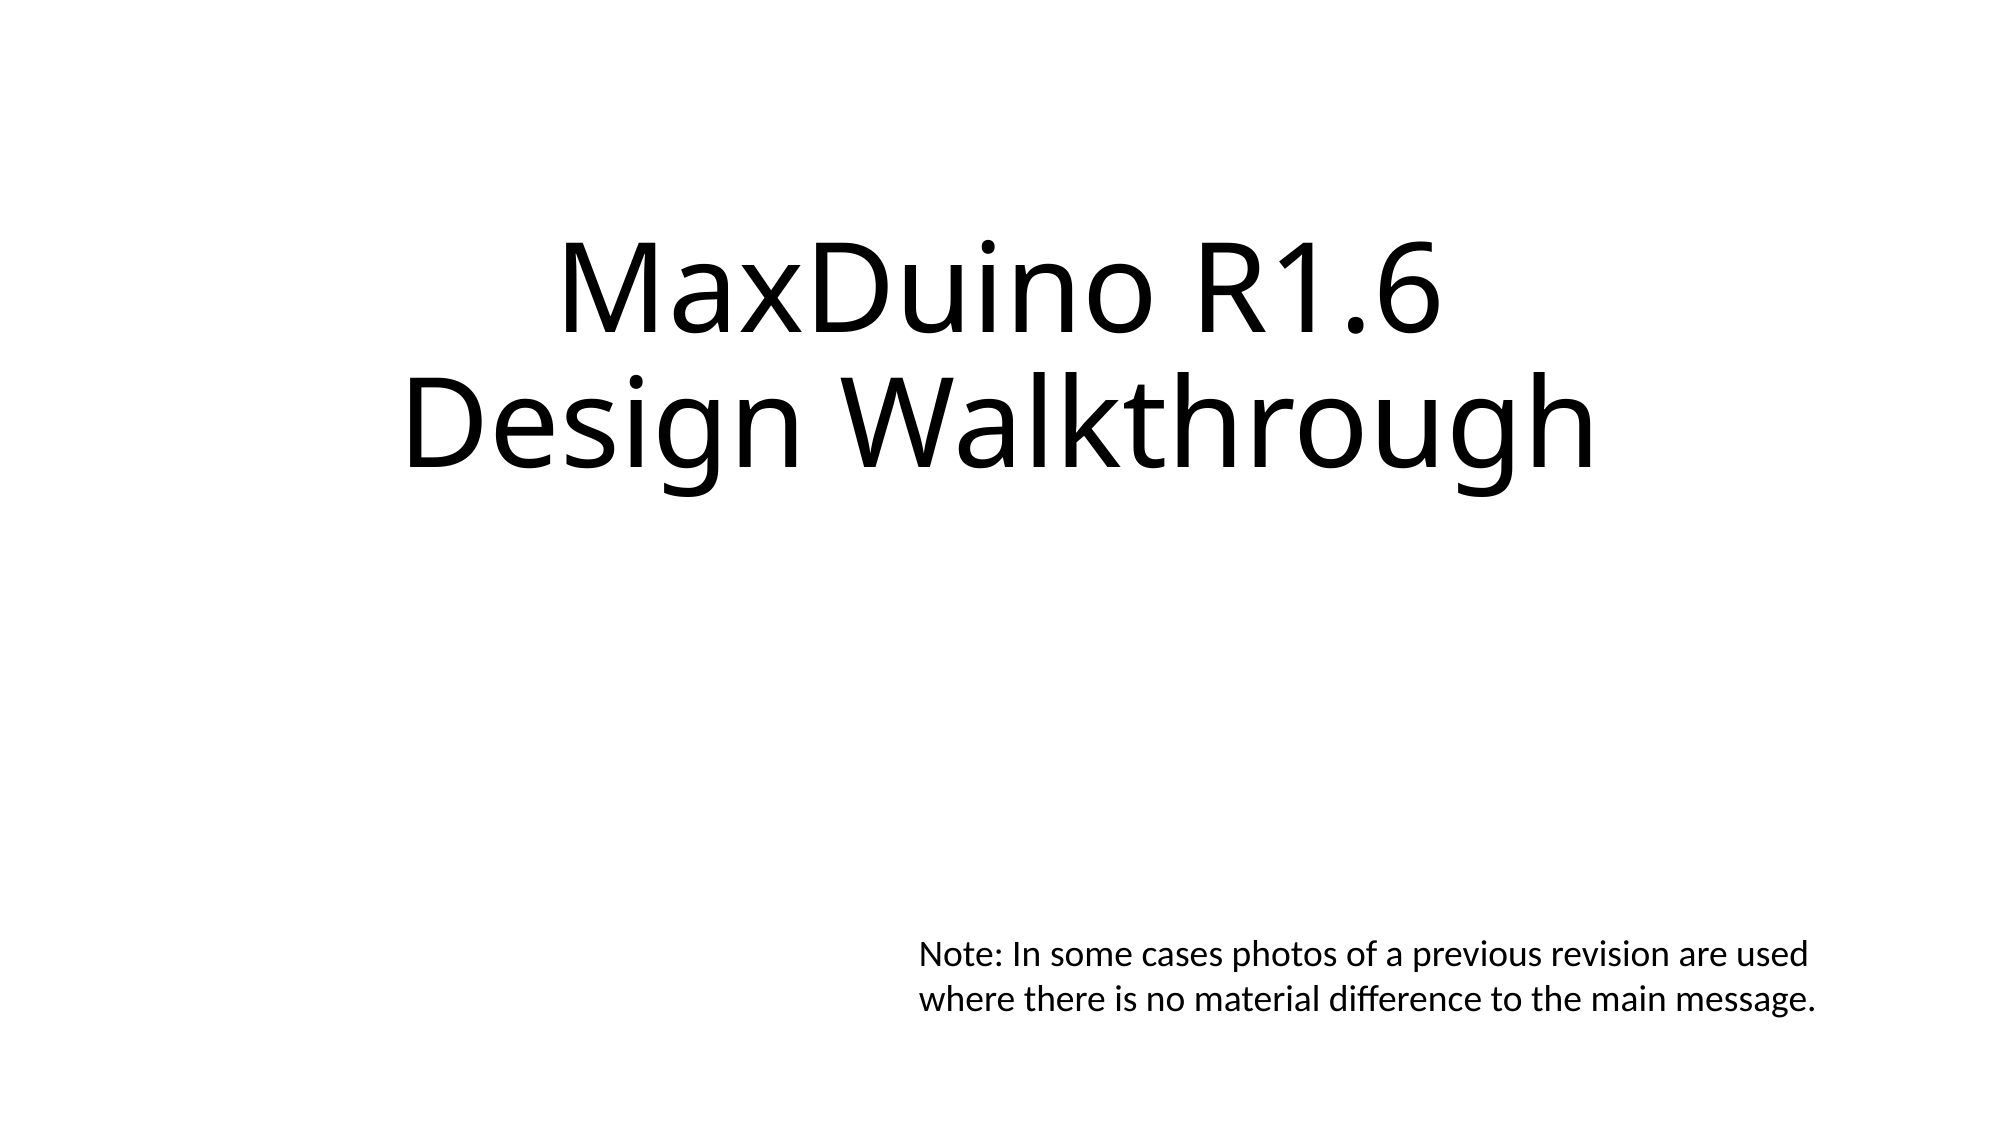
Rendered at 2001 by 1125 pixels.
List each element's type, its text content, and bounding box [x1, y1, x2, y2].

text_box Note: In some cases photos of a previous revision are used where there is no material difference to the main message. [904, 921, 1851, 1026]
title MaxDuino R1.6 Design Walkthrough [249, 184, 1750, 503]
